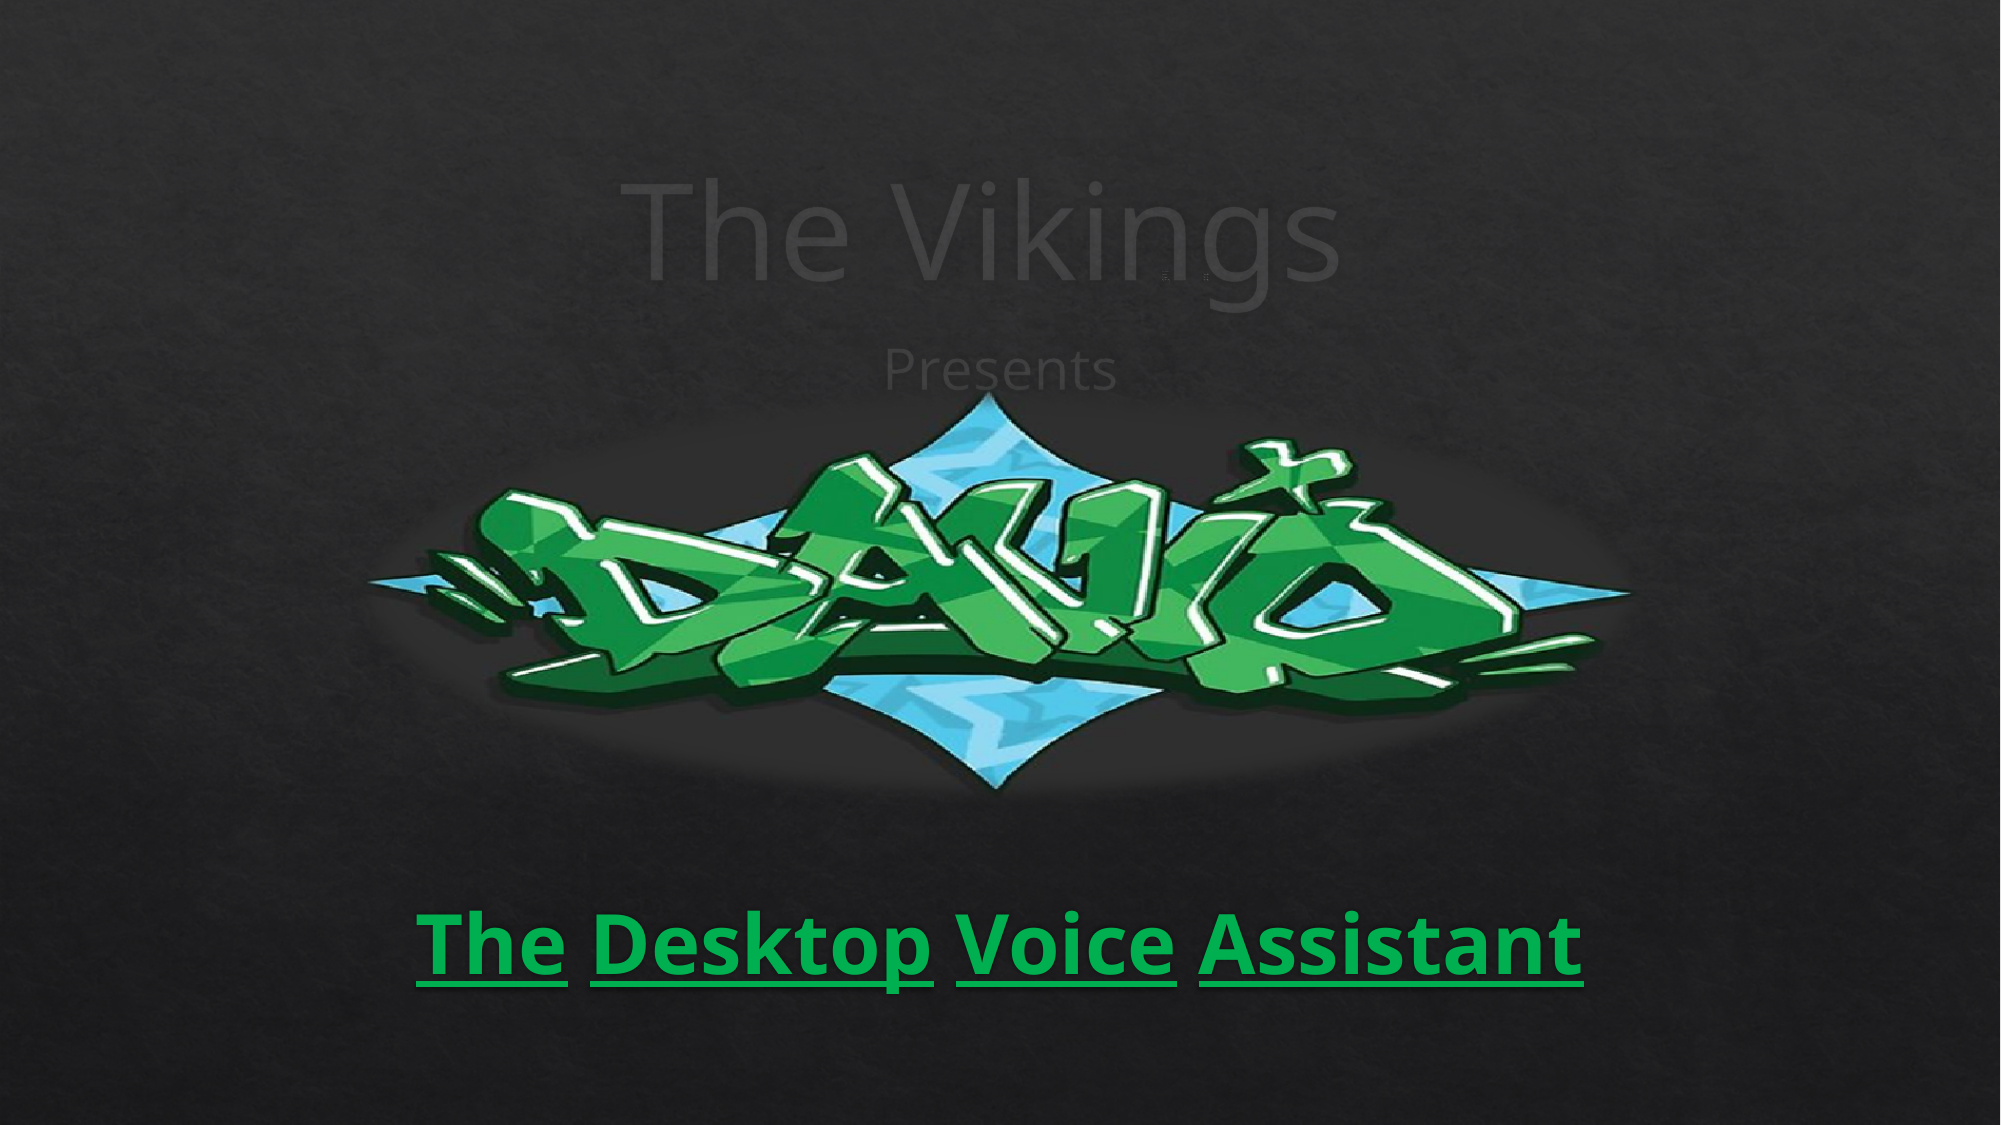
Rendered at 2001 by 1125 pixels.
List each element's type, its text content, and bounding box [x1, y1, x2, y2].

picture [1161, 270, 1210, 281]
subtitle The Vikings Presents The Desktop Voice Assistant [225, 137, 1775, 1026]
picture [349, 381, 1651, 808]
